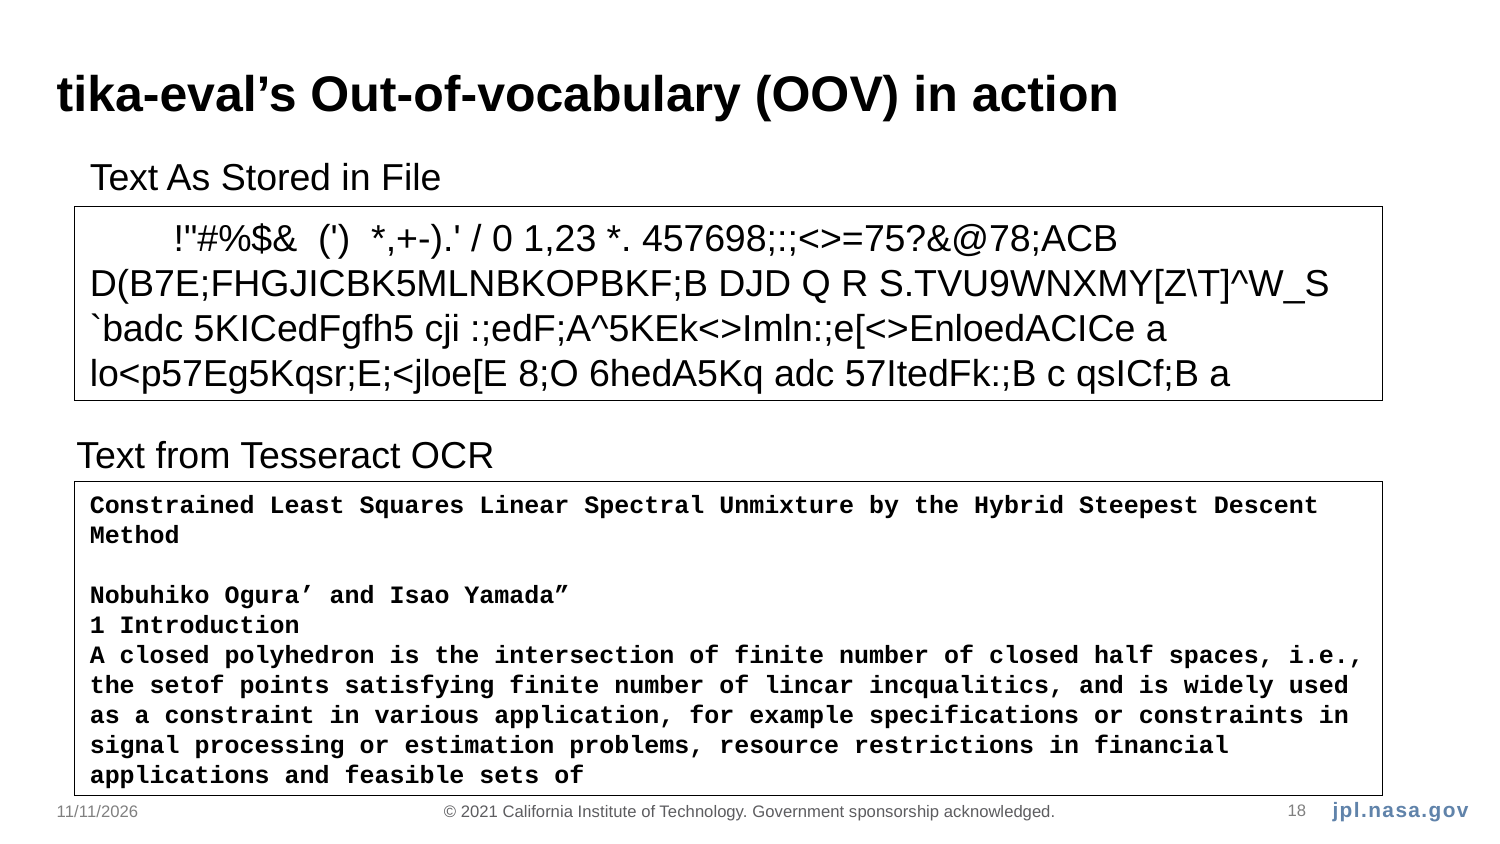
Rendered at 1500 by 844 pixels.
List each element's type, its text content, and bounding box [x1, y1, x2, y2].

text_box Text from Tesseract OCR [61, 423, 750, 484]
slide_number 18 [1225, 796, 1322, 833]
title tika-eval’s Out-of-vocabulary (OOV) in action [41, 53, 1439, 125]
footer © 2021 California Institute of Technology. Government sponsorship acknowledged. [275, 787, 1225, 833]
text_box Text As Stored in File [74, 145, 714, 206]
text_box Constrained Least Squares Linear Spectral Unmixture by the Hybrid Steepest Descent Method Nobuhiko Ogura’ and Isao Yamada” 1 Introduction A closed polyhedron is the intersection of finite number of closed half spaces, i.e., the setof points satisfying finite number of lincar incqualitics, and is widely used as a constraint in various application, for example specifications or constraints in signal processing or estimation problems, resource restrictions in financial applications and feasible sets of [74, 481, 1383, 796]
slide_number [41, 787, 275, 833]
text_box !"#%$& (') *,+-).' / 0 1,23 *. 457698;:;<>=75?&@78;ACB D(B7E;FHGJICBK5MLNBKOPBKF;B DJD Q R S.TVU9WNXMY[Z\T]^W_S `badc 5KICedFgfh5 cji :;edF;A^5KEk<>Imln:;e[<>EnloedACICe a lo<p57Eg5Kqsr;E;<jloe[E 8;O 6hedA5Kq adc 57ItedFk:;B c qsICf;B a [74, 206, 1383, 401]
